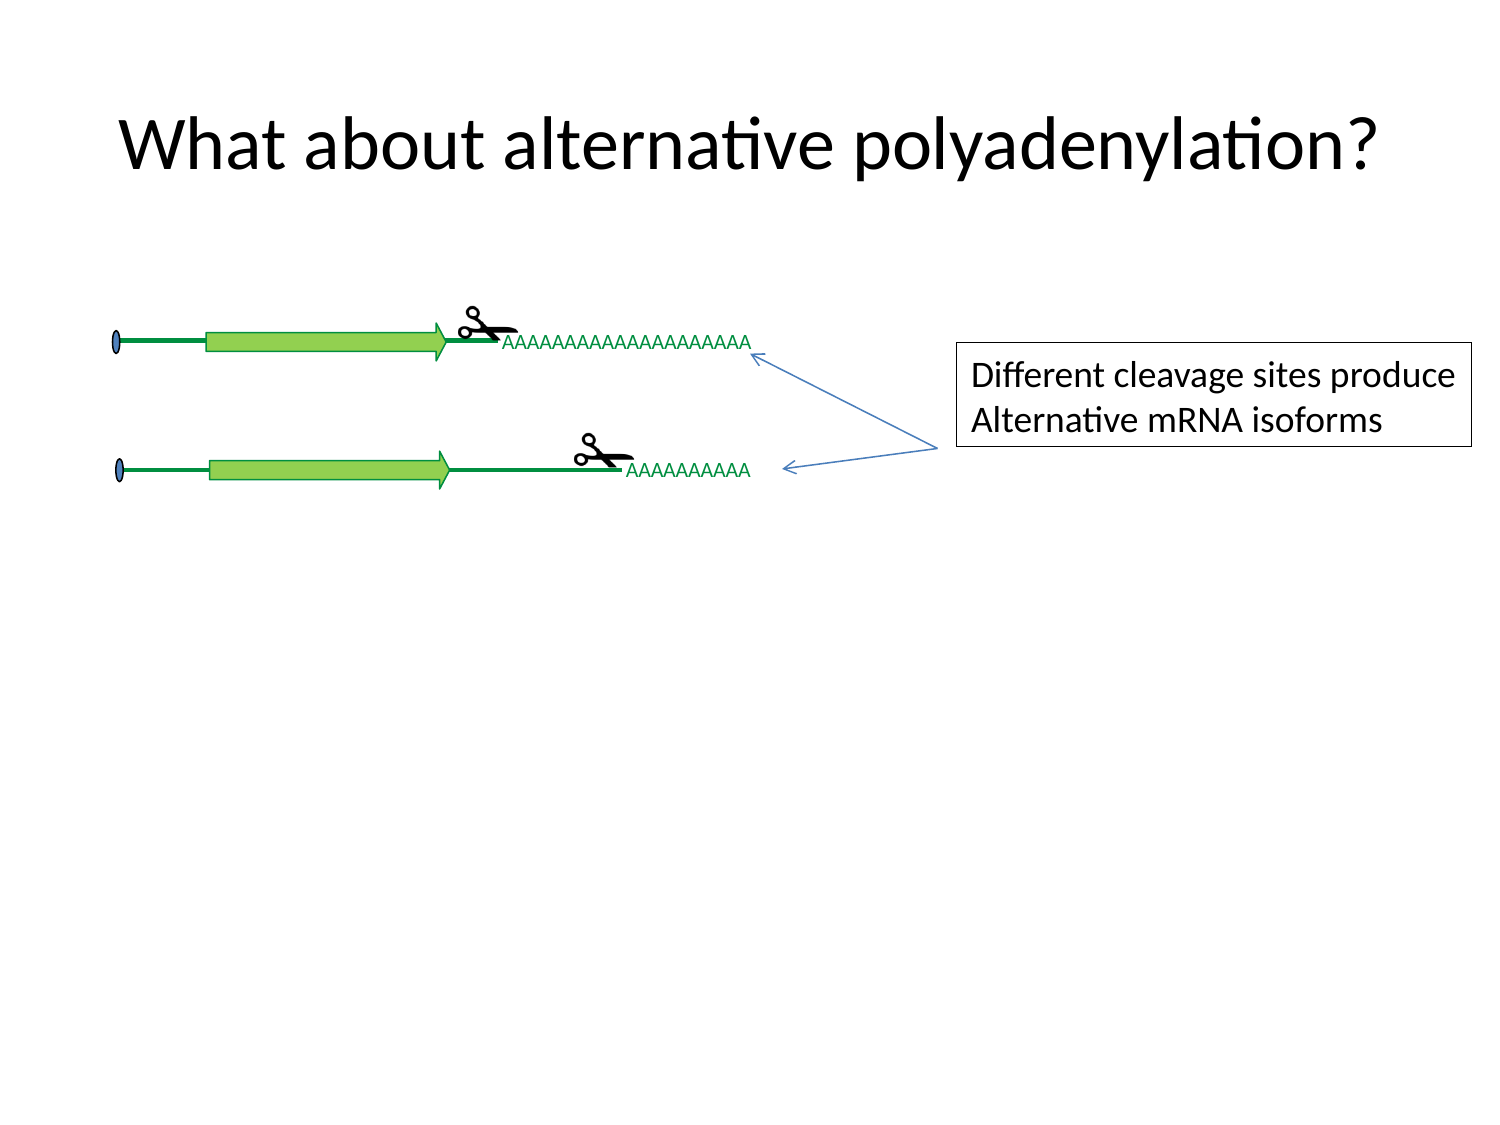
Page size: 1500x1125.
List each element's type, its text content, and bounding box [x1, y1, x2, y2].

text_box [749, 353, 938, 449]
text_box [781, 448, 938, 470]
text_box Different cleavage sites produce Alternative mRNA isoforms [956, 342, 1472, 447]
text_box AAAAAAAAAA [656, 448, 783, 490]
text_box [209, 479, 445, 489]
text_box [209, 451, 450, 469]
text_box [115, 458, 124, 469]
title What about alternative polyadenylation? [75, 45, 1425, 233]
picture [554, 401, 652, 499]
picture [438, 274, 536, 372]
text_box [112, 330, 120, 340]
text_box [206, 332, 433, 340]
text_box [112, 347, 120, 354]
text_box AAAAAAAAAAAAAAAAAAAA [540, 319, 805, 361]
